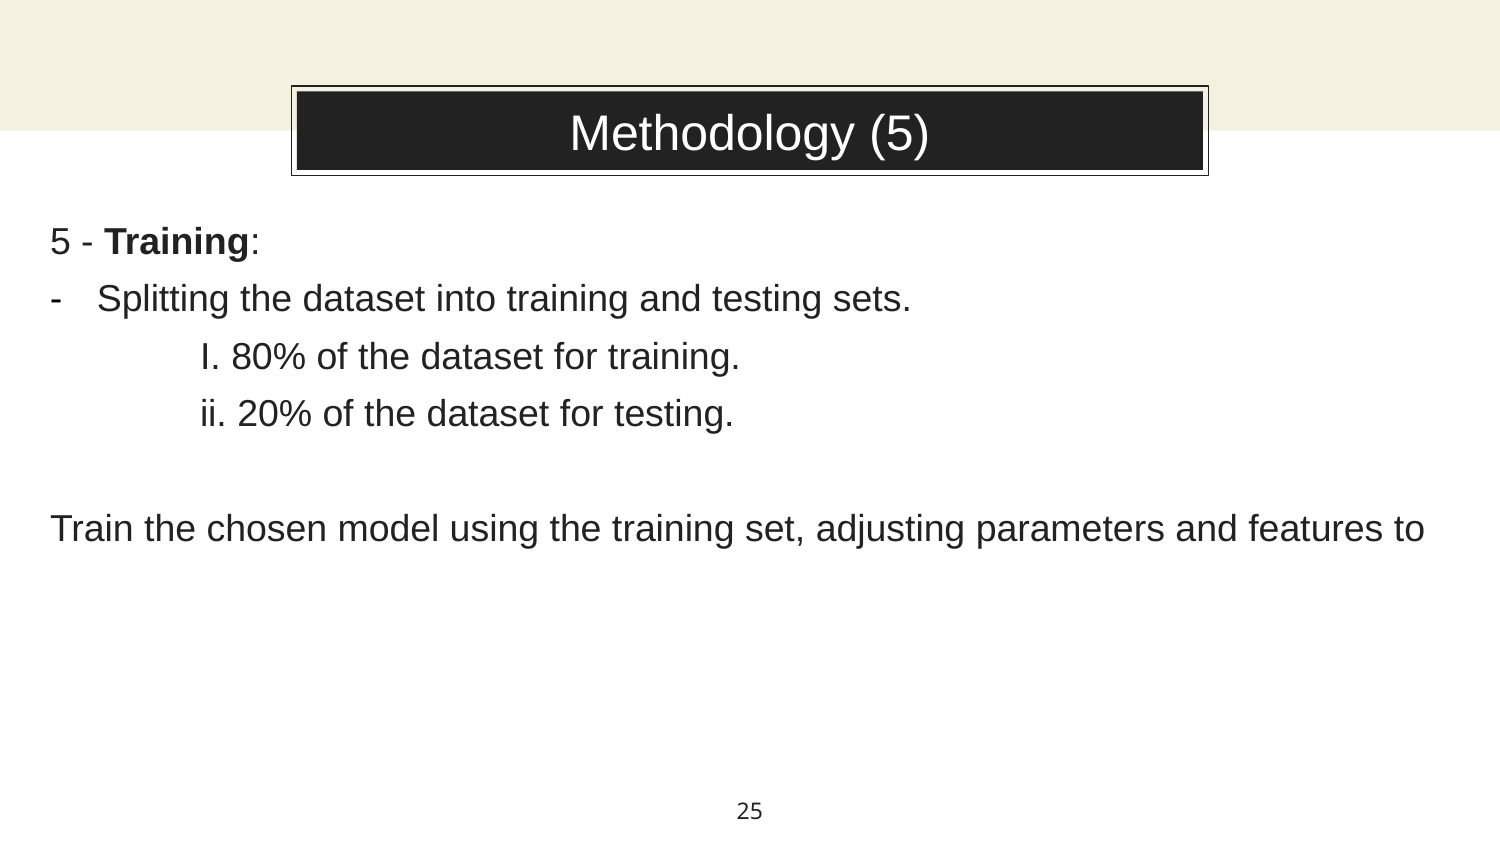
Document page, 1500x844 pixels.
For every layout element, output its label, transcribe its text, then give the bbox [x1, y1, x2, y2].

title Methodology (5) [296, 91, 1203, 170]
slide_number 25 [705, 781, 795, 832]
list 5 - Training: Splitting the dataset into training and testing sets. I. 80% of the dataset for training. ii. 20% of the dataset for testing. Train the chosen model using the training set, adjusting parameters and features to [34, 201, 1479, 808]
